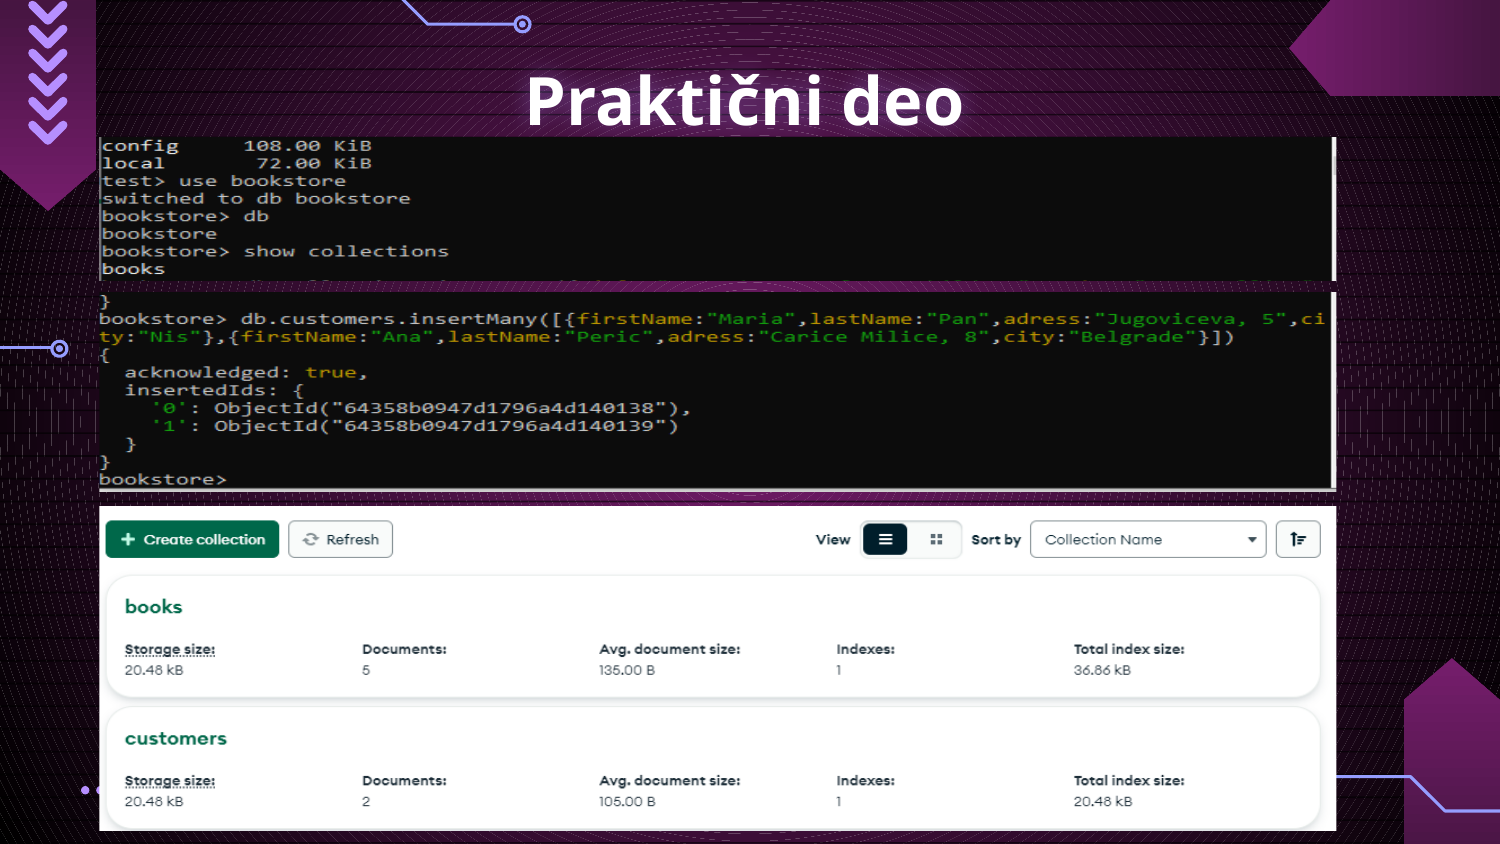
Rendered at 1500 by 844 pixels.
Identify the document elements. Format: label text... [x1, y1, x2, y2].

picture [99, 292, 1337, 492]
picture [99, 137, 1337, 282]
title Praktični deo [111, 51, 1378, 146]
picture [99, 506, 1337, 831]
